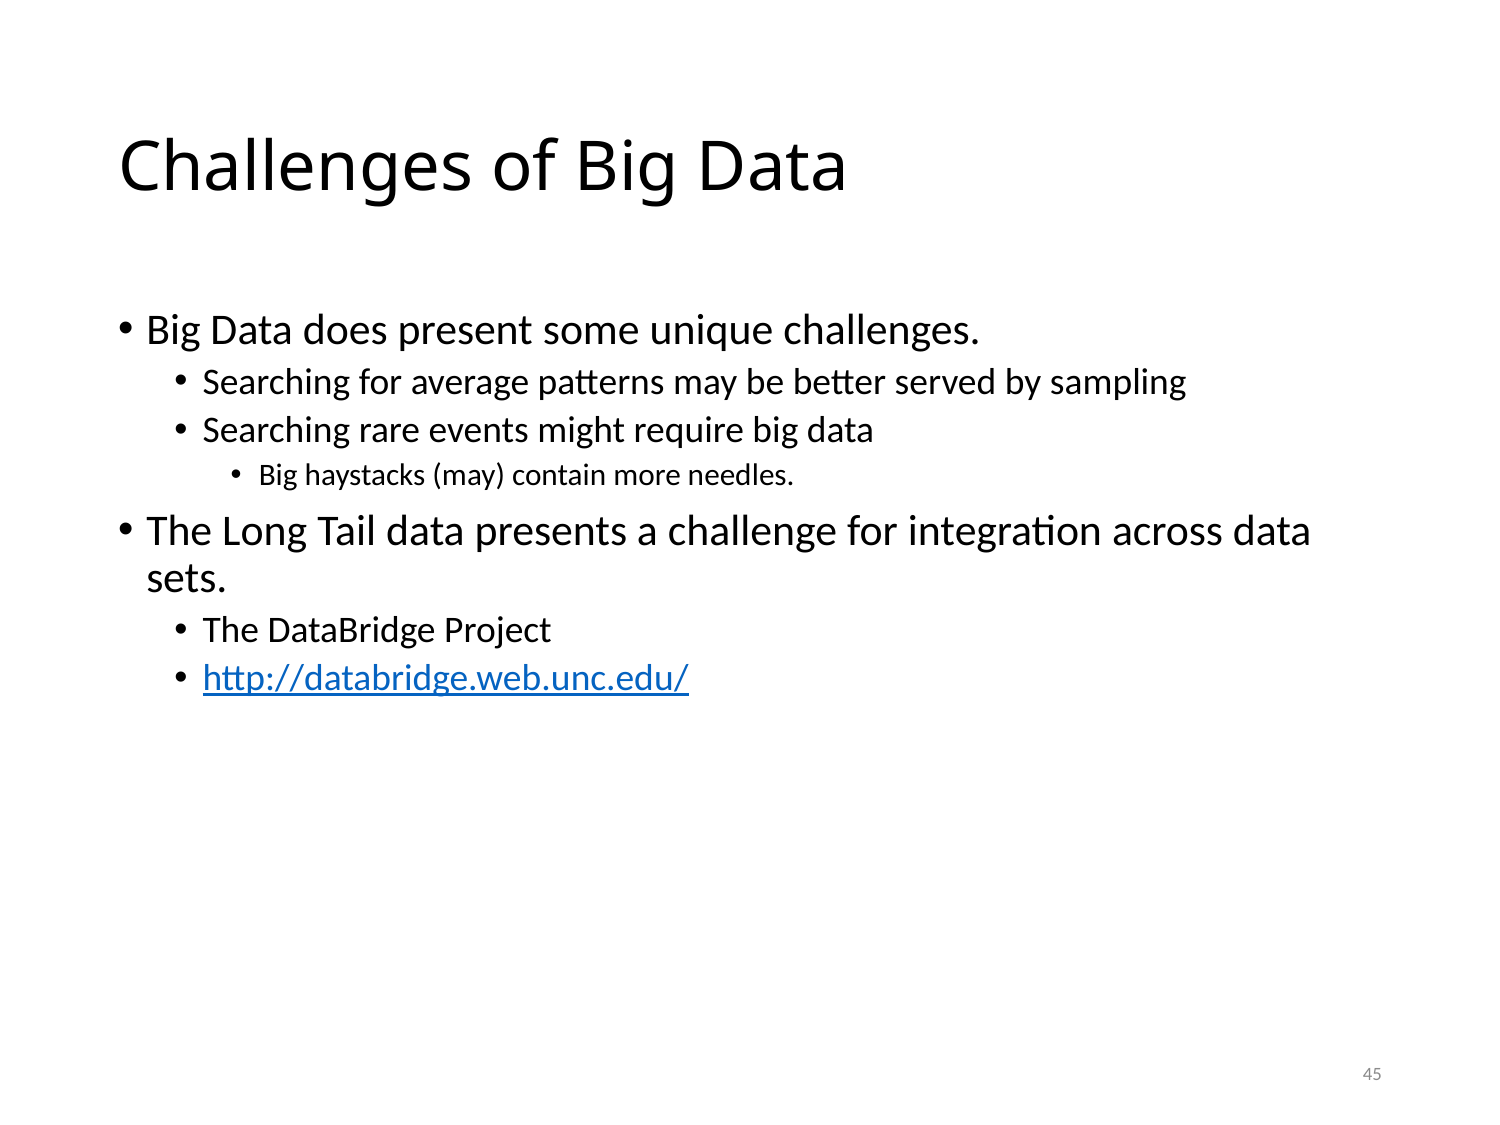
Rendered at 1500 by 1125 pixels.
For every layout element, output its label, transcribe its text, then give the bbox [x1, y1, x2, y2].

title Challenges of Big Data [103, 59, 1397, 278]
slide_number 45 [1059, 1042, 1397, 1103]
list Big Data does present some unique challenges. Searching for average patterns may be better served by sampling Searching rare events might require big data Big haystacks (may) contain more needles. The Long Tail data presents a challenge for integration across data sets. The DataBridge Project http://databridge.web.unc.edu/ [103, 299, 1397, 1014]
